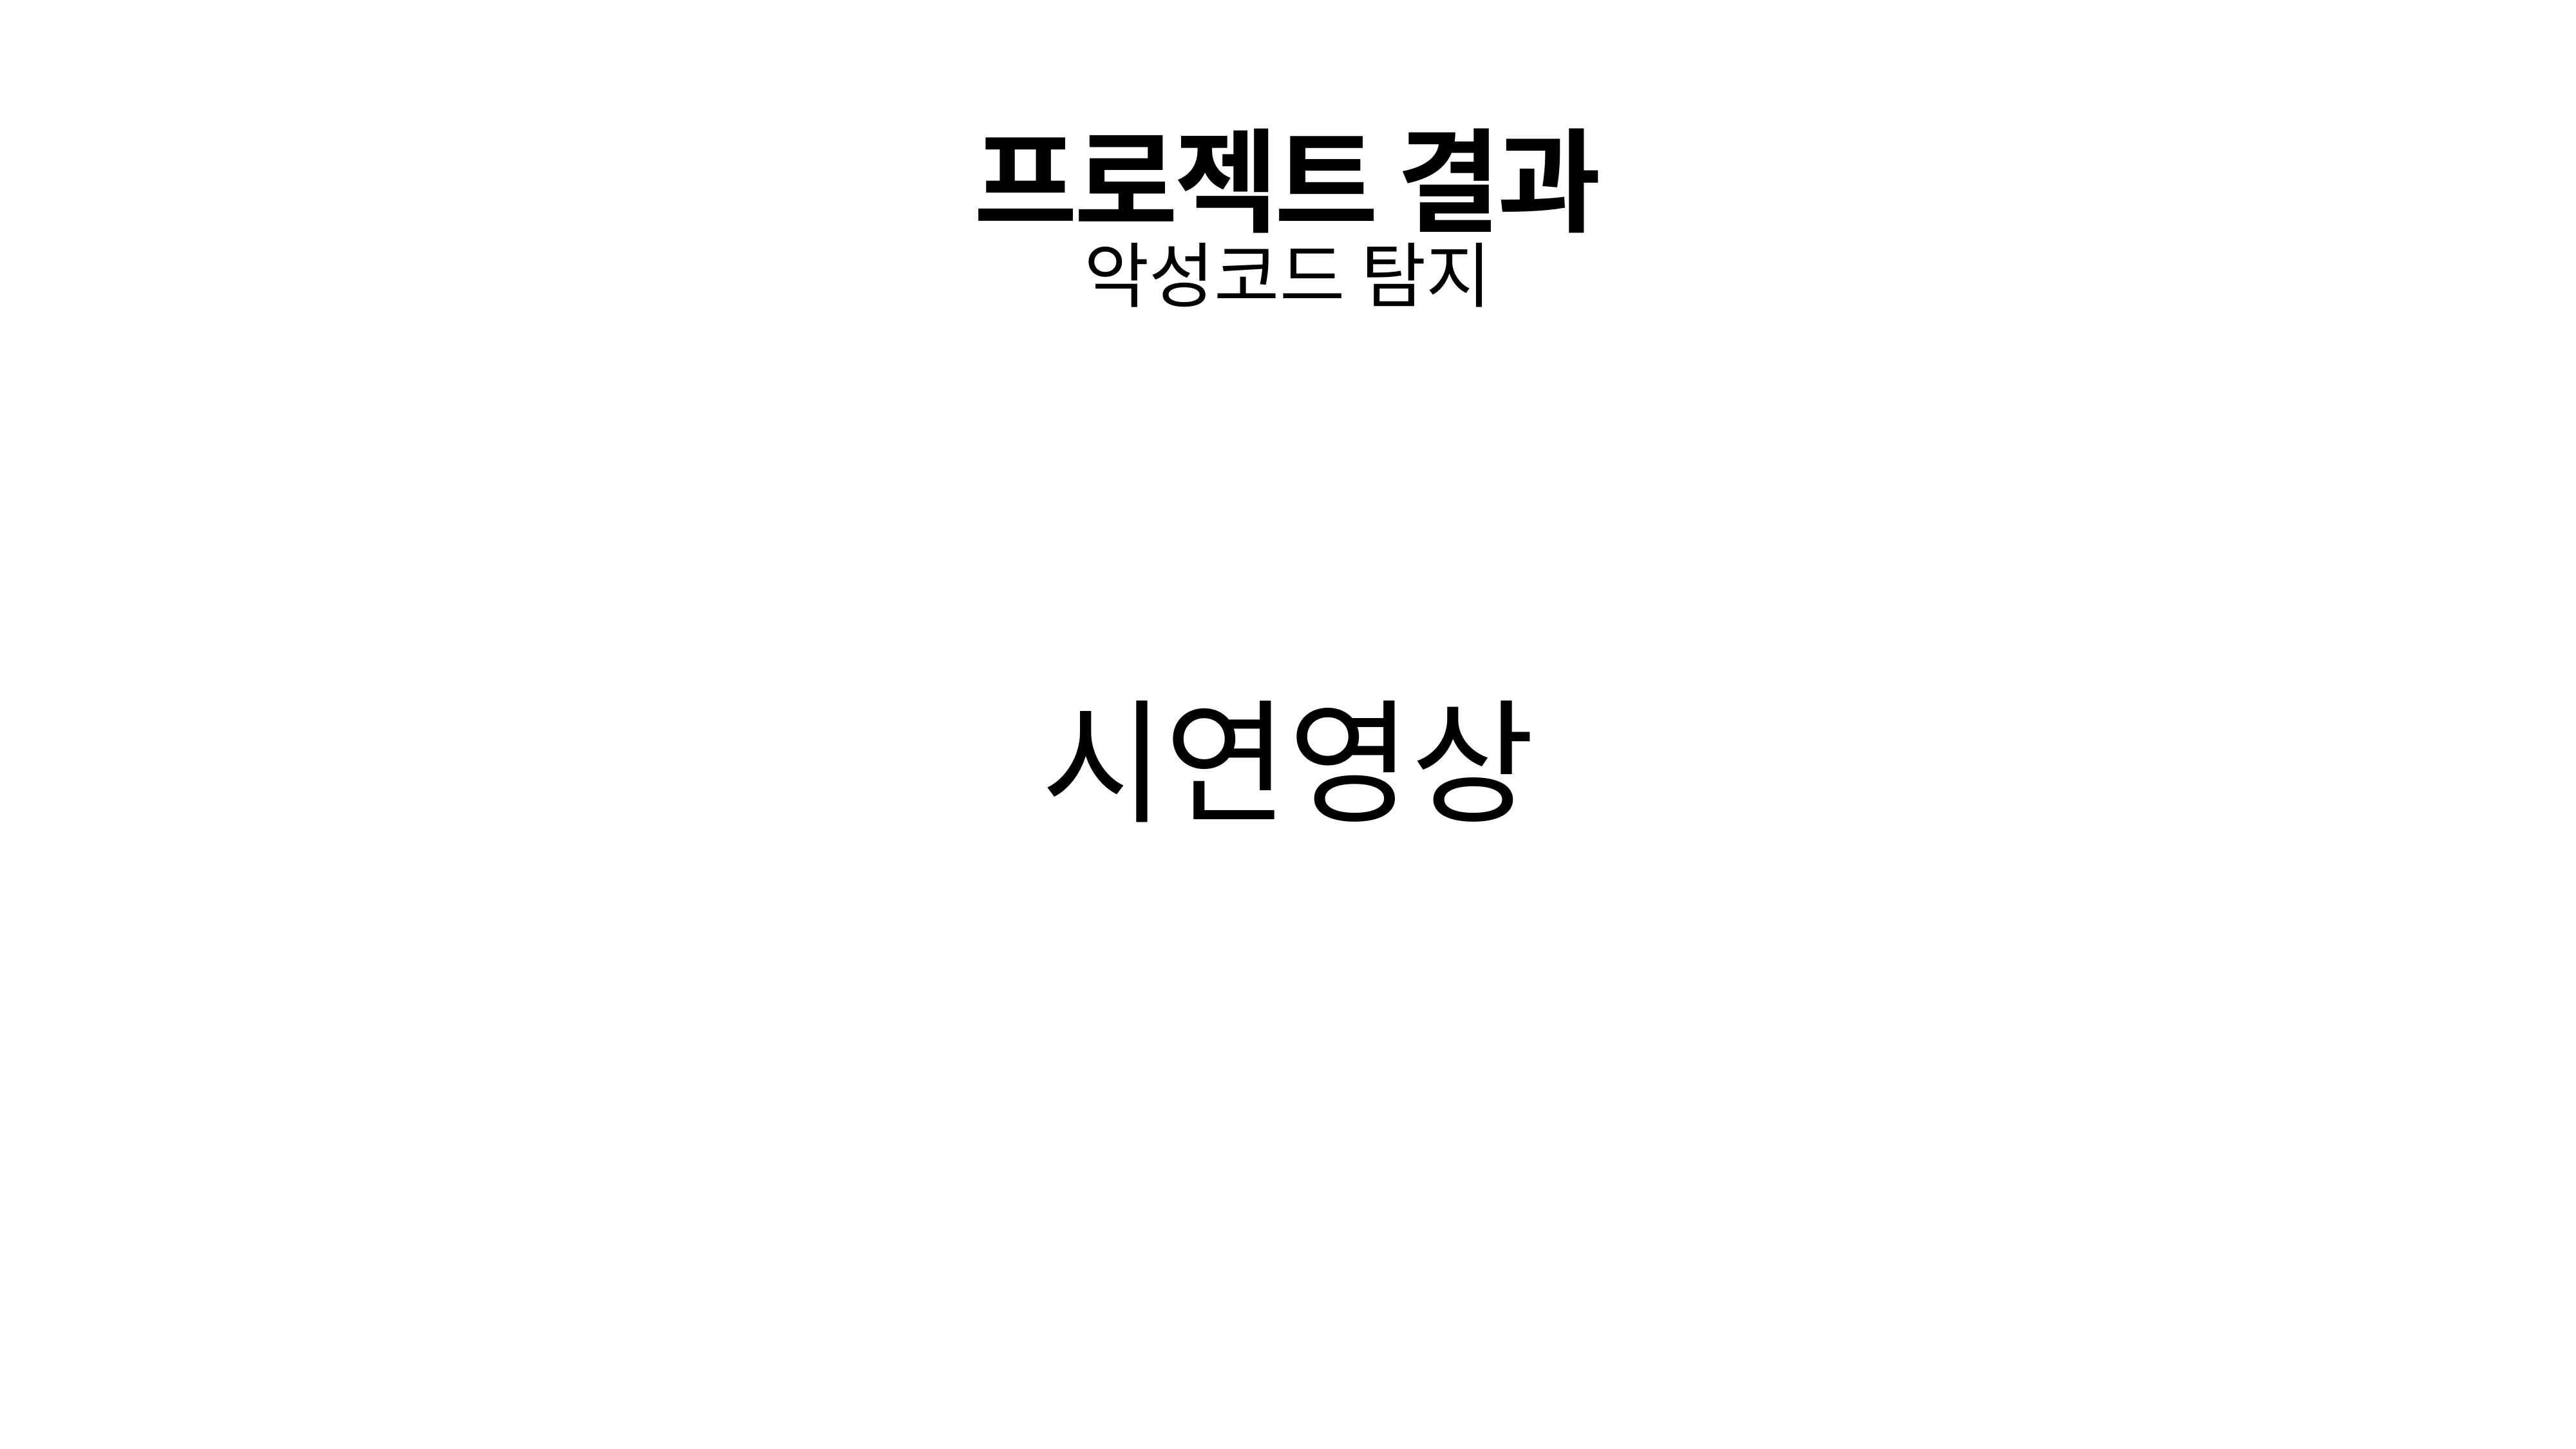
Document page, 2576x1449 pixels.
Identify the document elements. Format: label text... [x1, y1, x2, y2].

list 악성코드 탐지 [133, 225, 2443, 334]
text_box 시연영상 [1036, 672, 1540, 844]
title 프로젝트 결과 [133, 85, 2443, 225]
